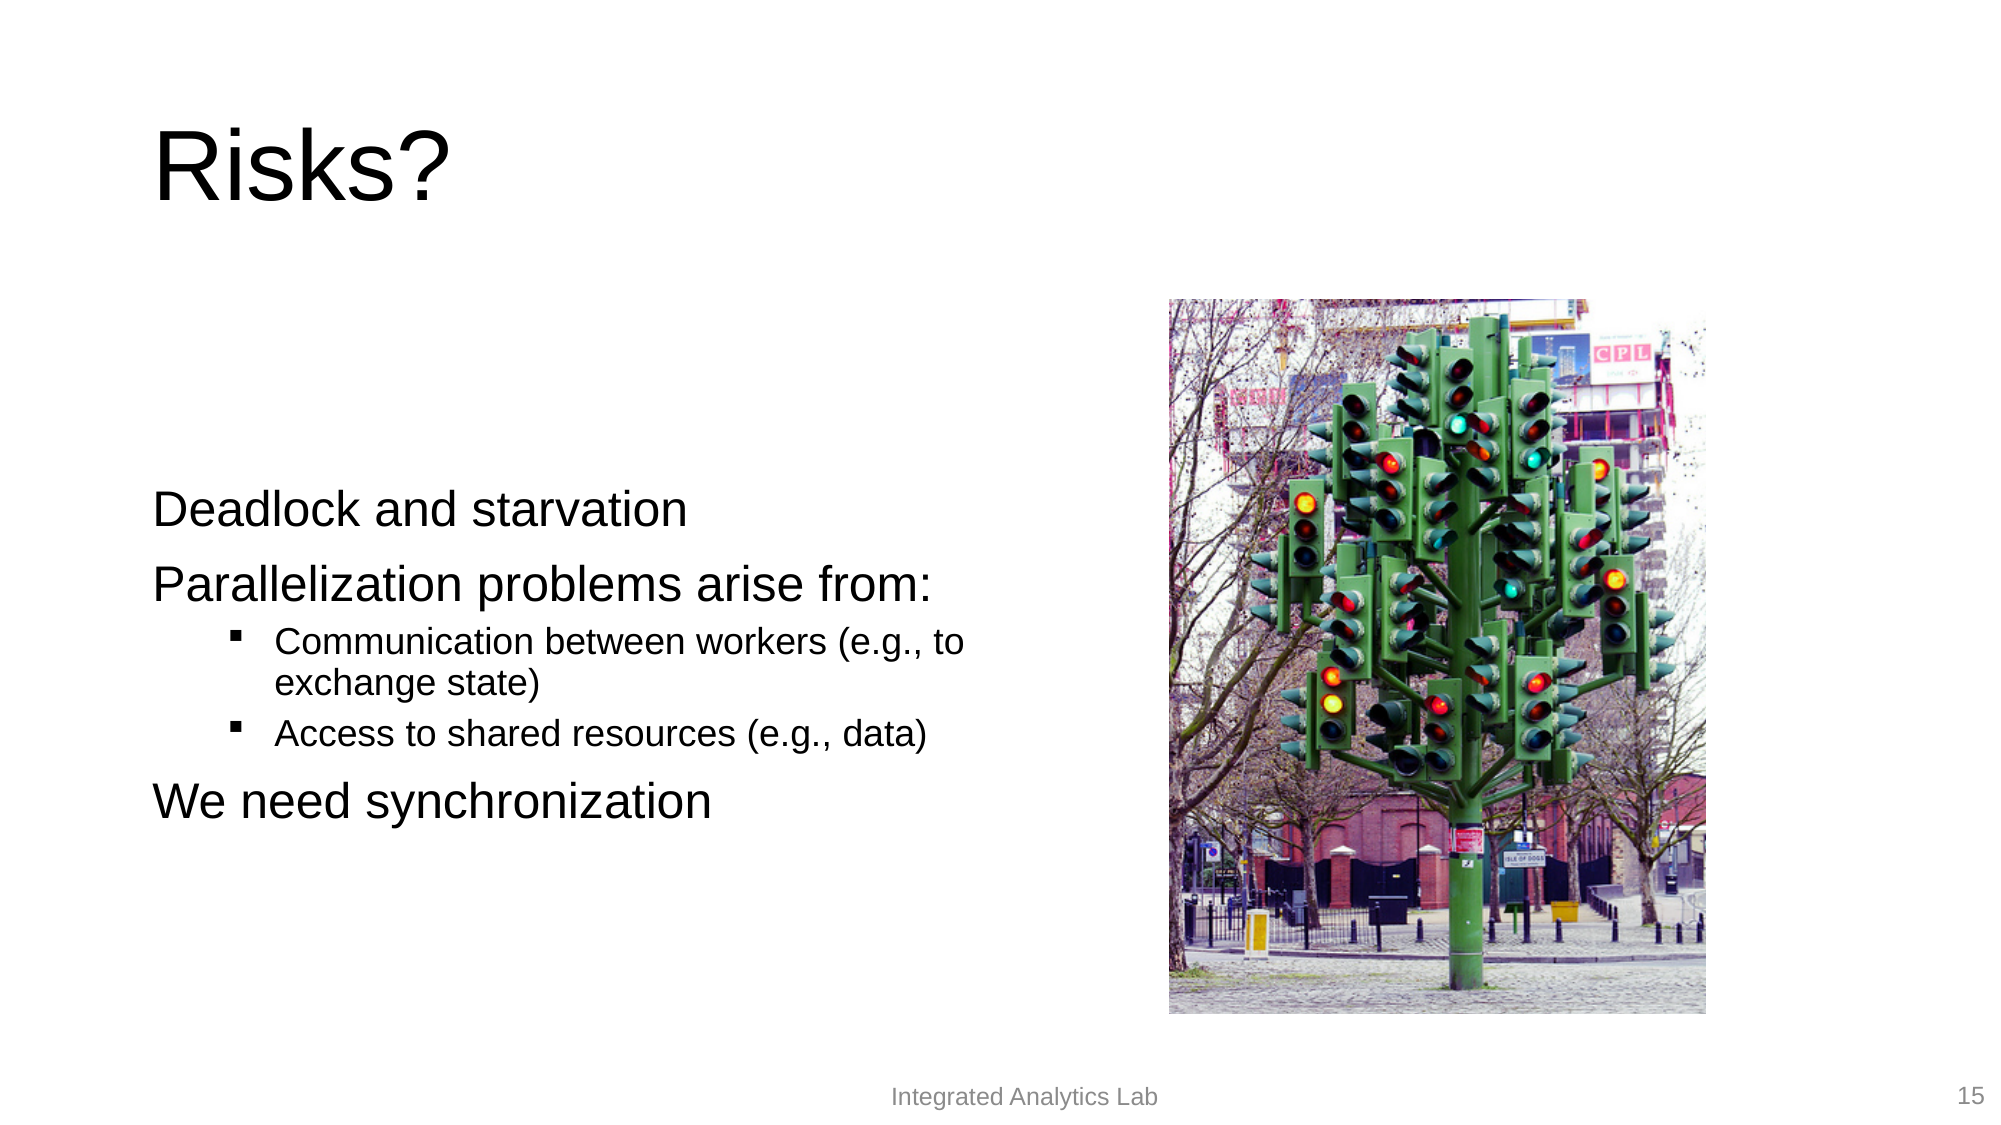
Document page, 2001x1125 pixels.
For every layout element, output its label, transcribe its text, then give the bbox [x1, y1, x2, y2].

title Risks? [137, 59, 1863, 278]
list Deadlock and starvation Parallelization problems arise from: Communication between workers (e.g., to exchange state) Access to shared resources (e.g., data) We need synchronization [137, 299, 988, 1014]
slide_number 15 [1550, 1065, 2000, 1125]
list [1169, 299, 1706, 1014]
